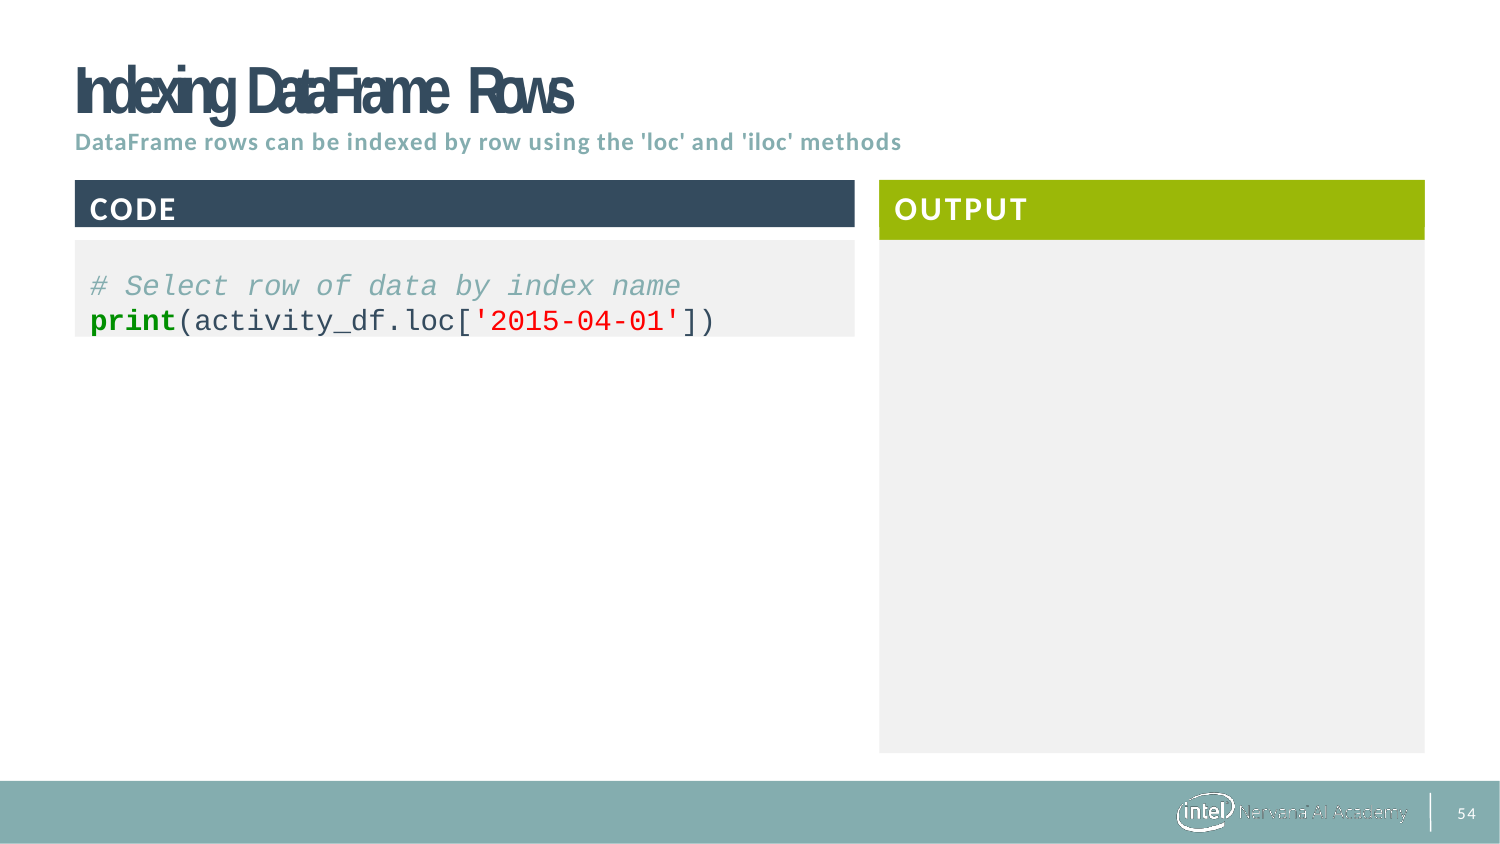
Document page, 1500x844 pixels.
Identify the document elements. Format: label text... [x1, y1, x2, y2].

text_box CODE [74, 190, 855, 228]
text_box # Select row of data by index name print(activity_df.loc['2015-04-01']) [74, 240, 855, 337]
slide_number 31 [1453, 799, 1482, 844]
text_box [879, 239, 1425, 754]
text_box OUTPUT [879, 180, 1425, 228]
text_box [879, 228, 1425, 239]
title Indexing DataFrame Rows DataFrame rows can be indexed by row using the 'loc' and 'iloc' methods [72, 46, 917, 190]
picture [1175, 791, 1408, 833]
